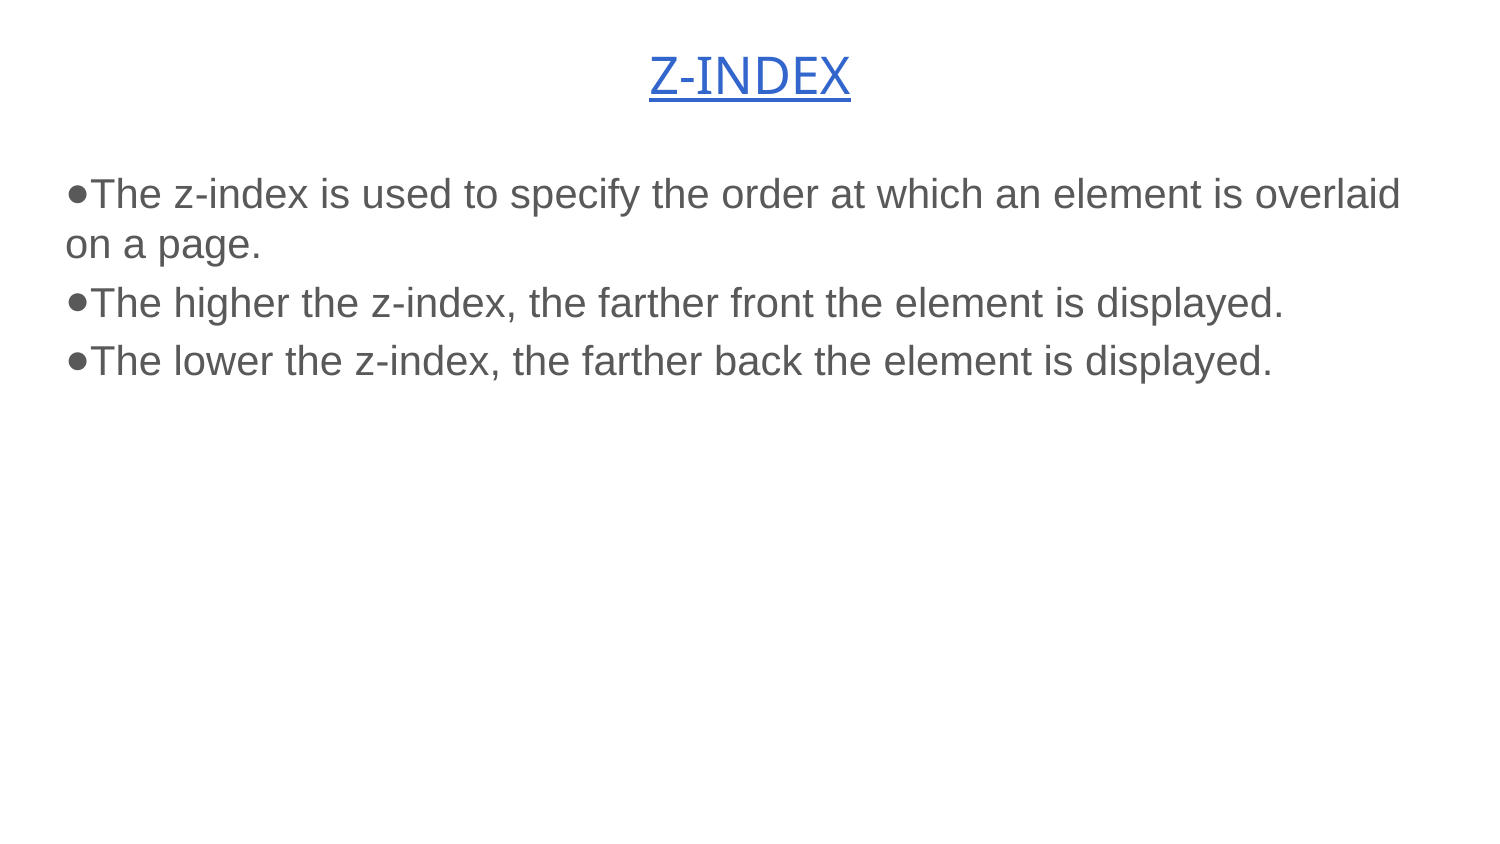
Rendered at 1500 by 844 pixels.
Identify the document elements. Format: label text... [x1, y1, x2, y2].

subtitle The z-index is used to specify the order at which an element is overlaid on a page. The higher the z-index, the farther front the element is displayed. The lower the z-index, the farther back the element is displayed. [50, 159, 1438, 797]
title Z-INDEX [0, 37, 1500, 110]
